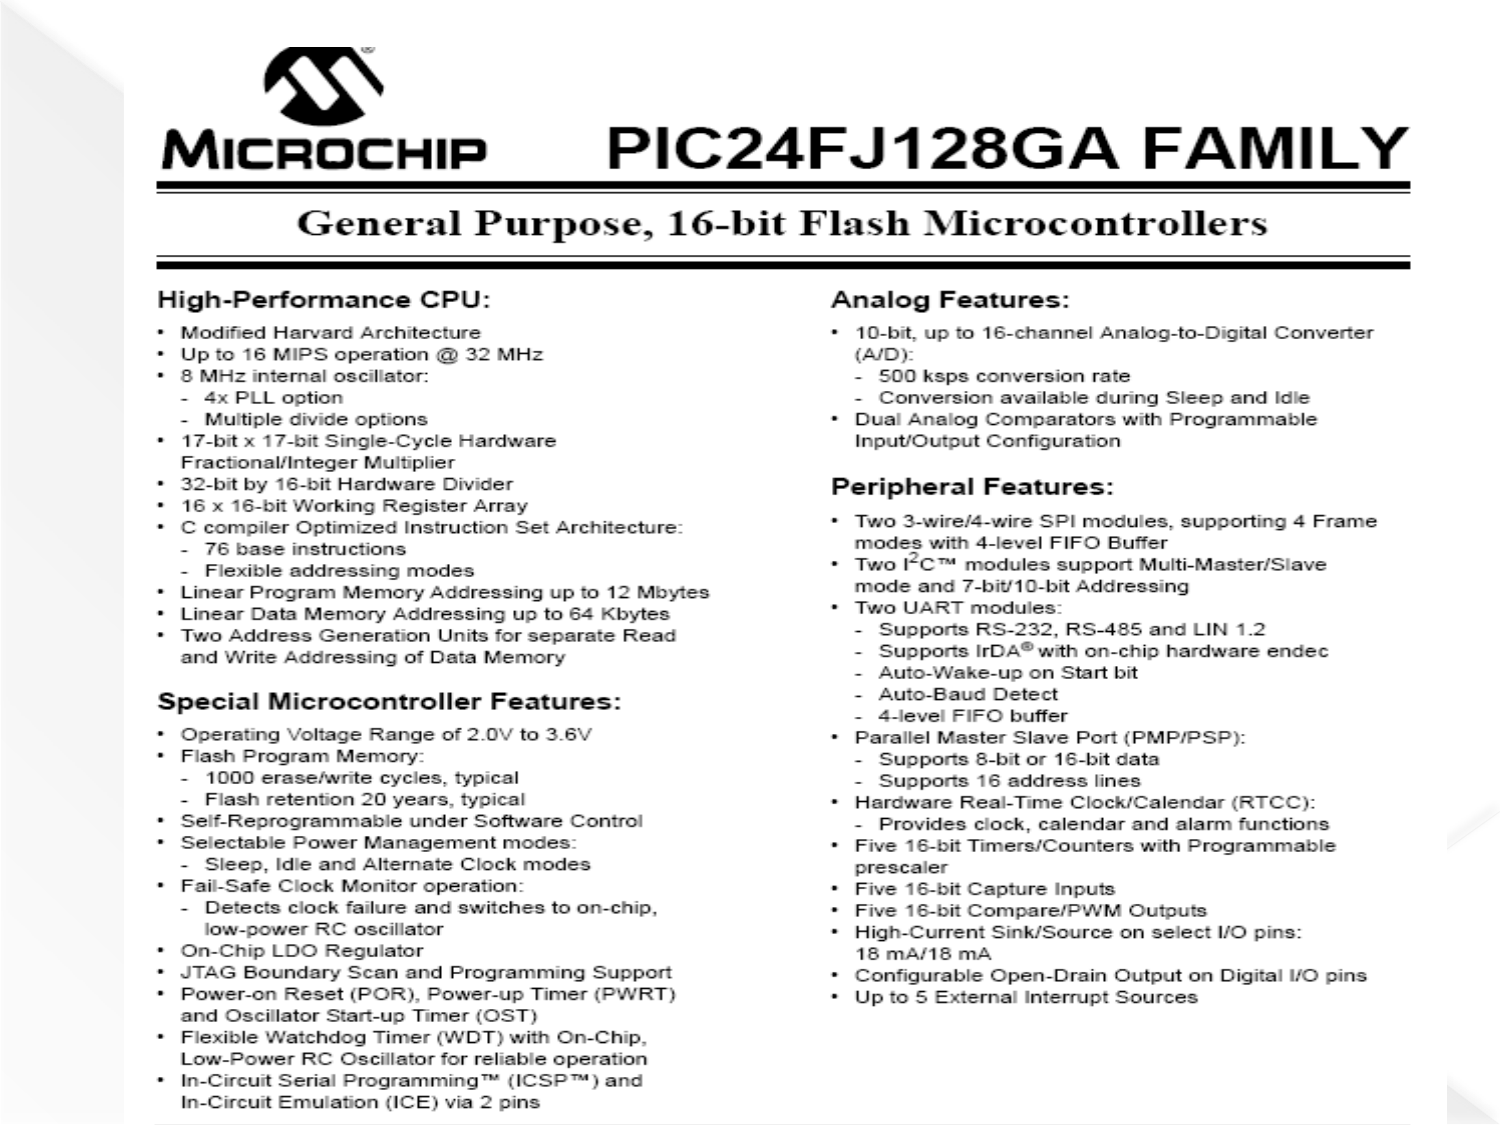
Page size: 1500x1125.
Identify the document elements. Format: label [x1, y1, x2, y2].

picture [123, 46, 1448, 1125]
